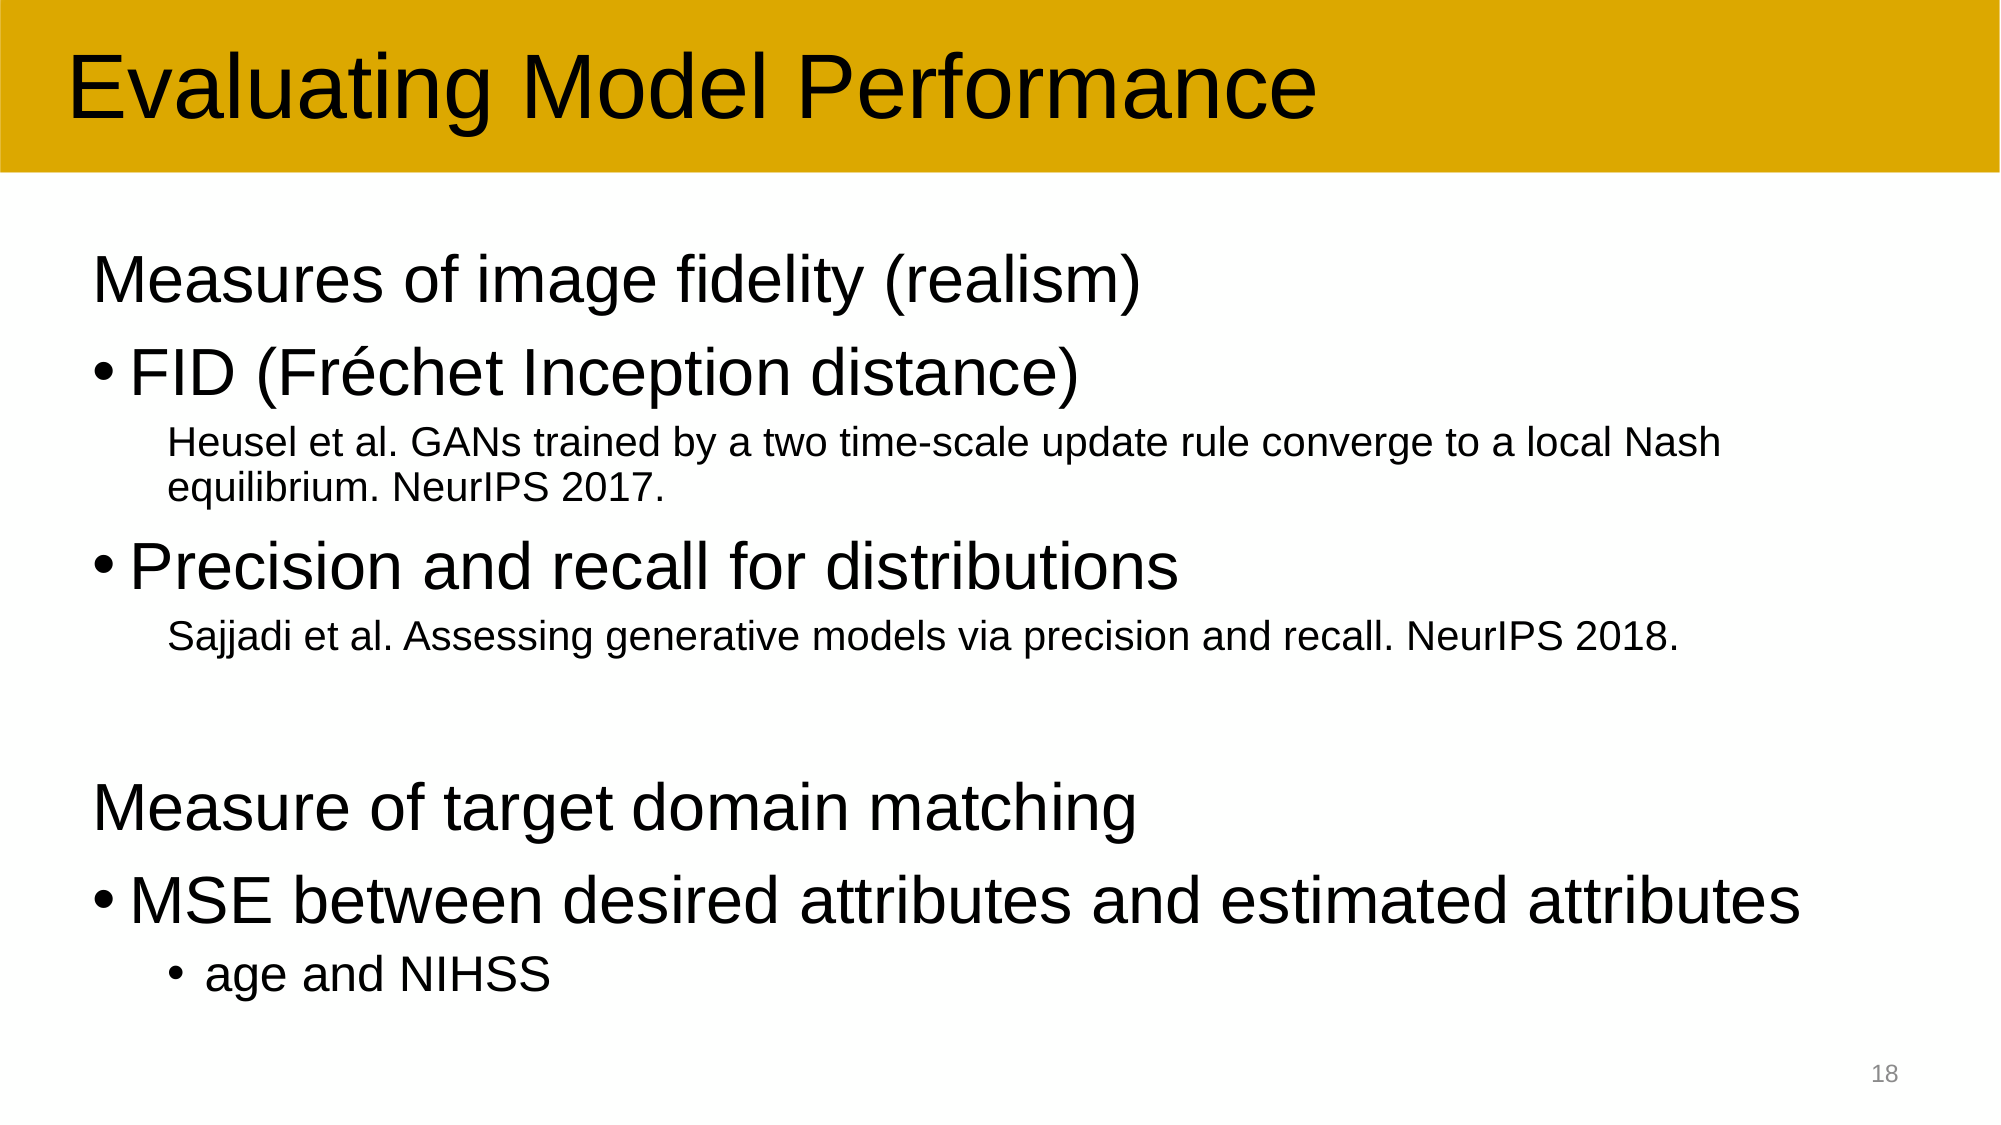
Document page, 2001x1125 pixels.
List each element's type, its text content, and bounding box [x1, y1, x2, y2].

list Measures of image fidelity (realism) FID (Fréchet Inception distance) Heusel et al. GANs trained by a two time-scale update rule converge to a local Nash equilibrium. NeurIPS 2017. Precision and recall for distributions Sajjadi et al. Assessing generative models via precision and recall. NeurIPS 2018. Measure of target domain matching MSE between desired attributes and estimated attributes age and NIHSS [77, 237, 1915, 1075]
title Evaluating Model Performance [51, 4, 1915, 174]
slide_number 18 [1464, 1042, 1915, 1103]
